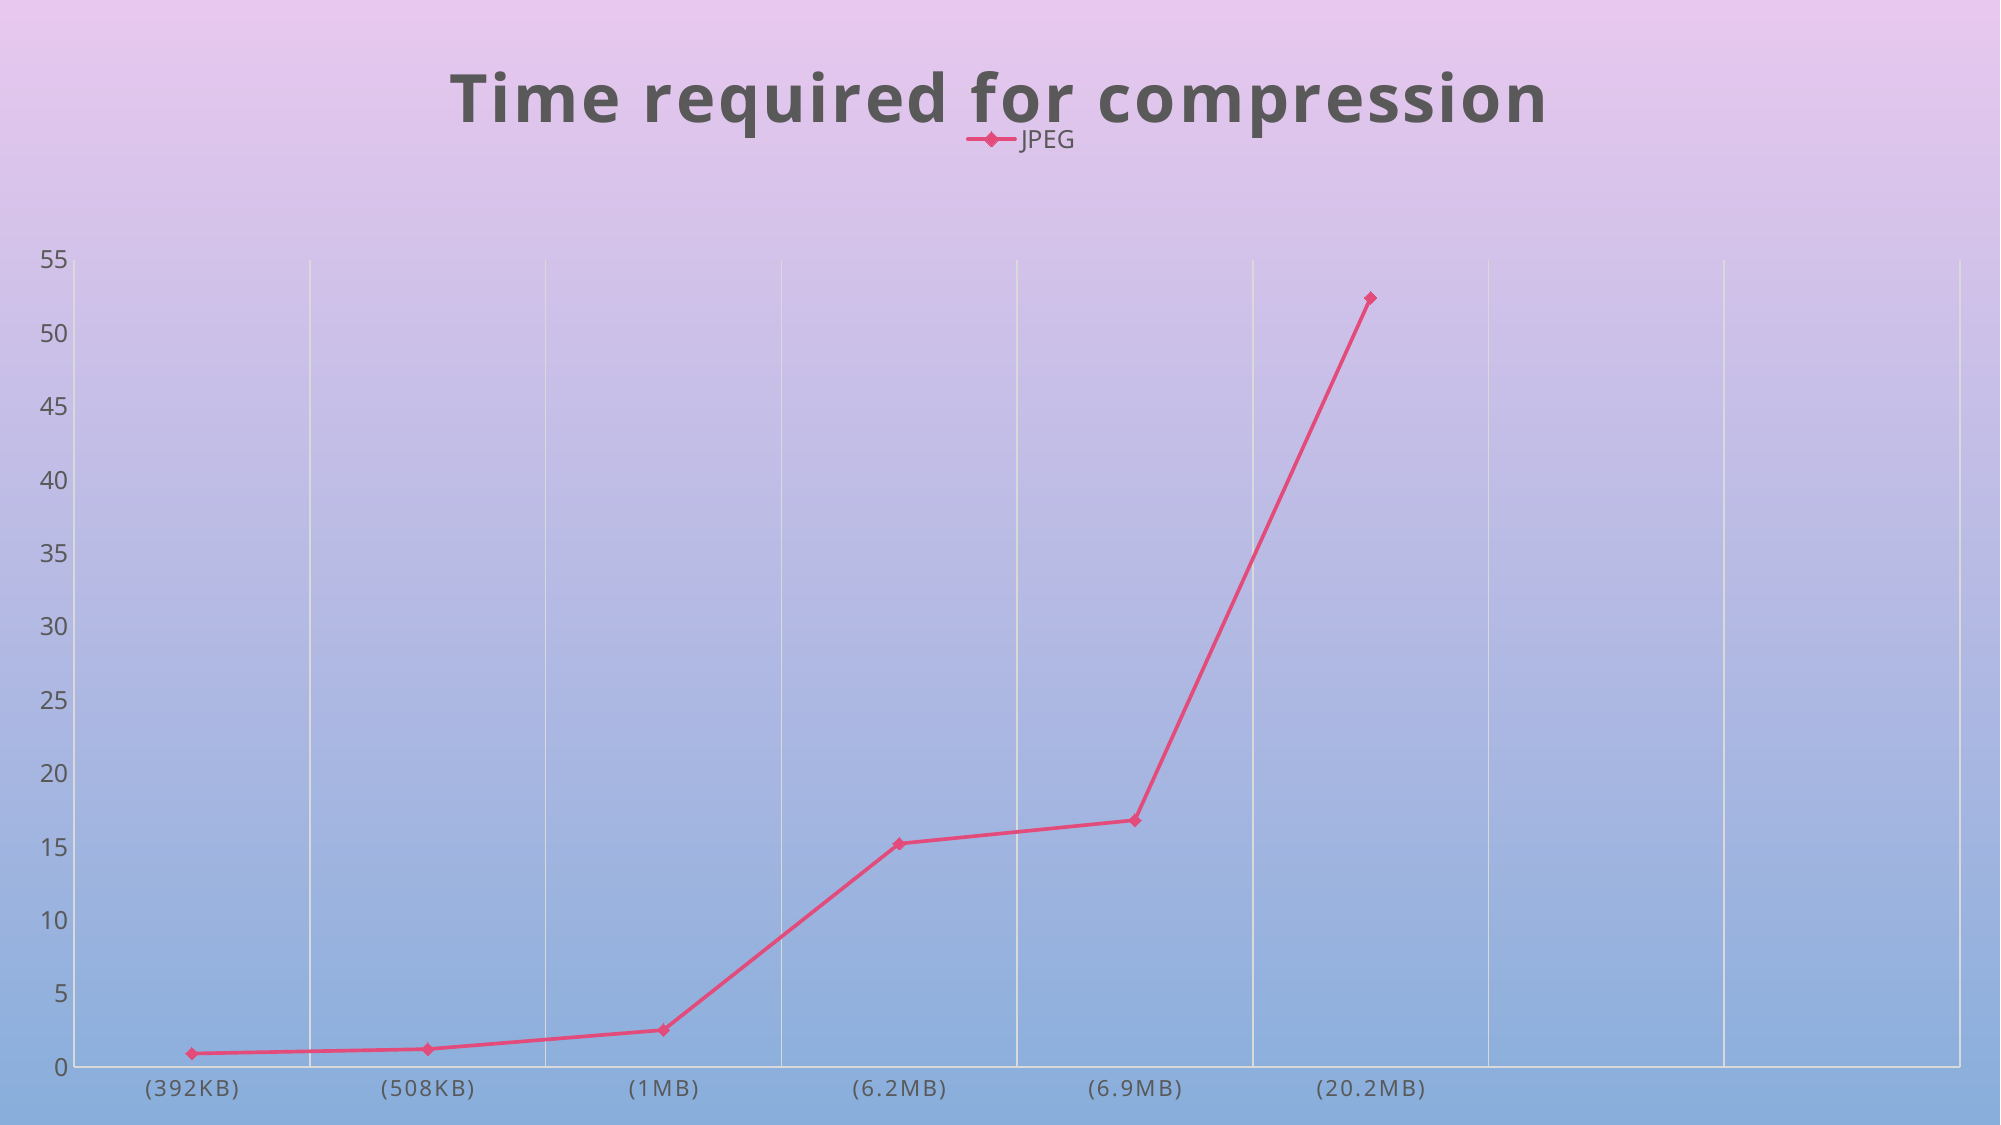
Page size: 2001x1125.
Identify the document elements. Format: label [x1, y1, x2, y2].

chart [0, 0, 2000, 1125]
